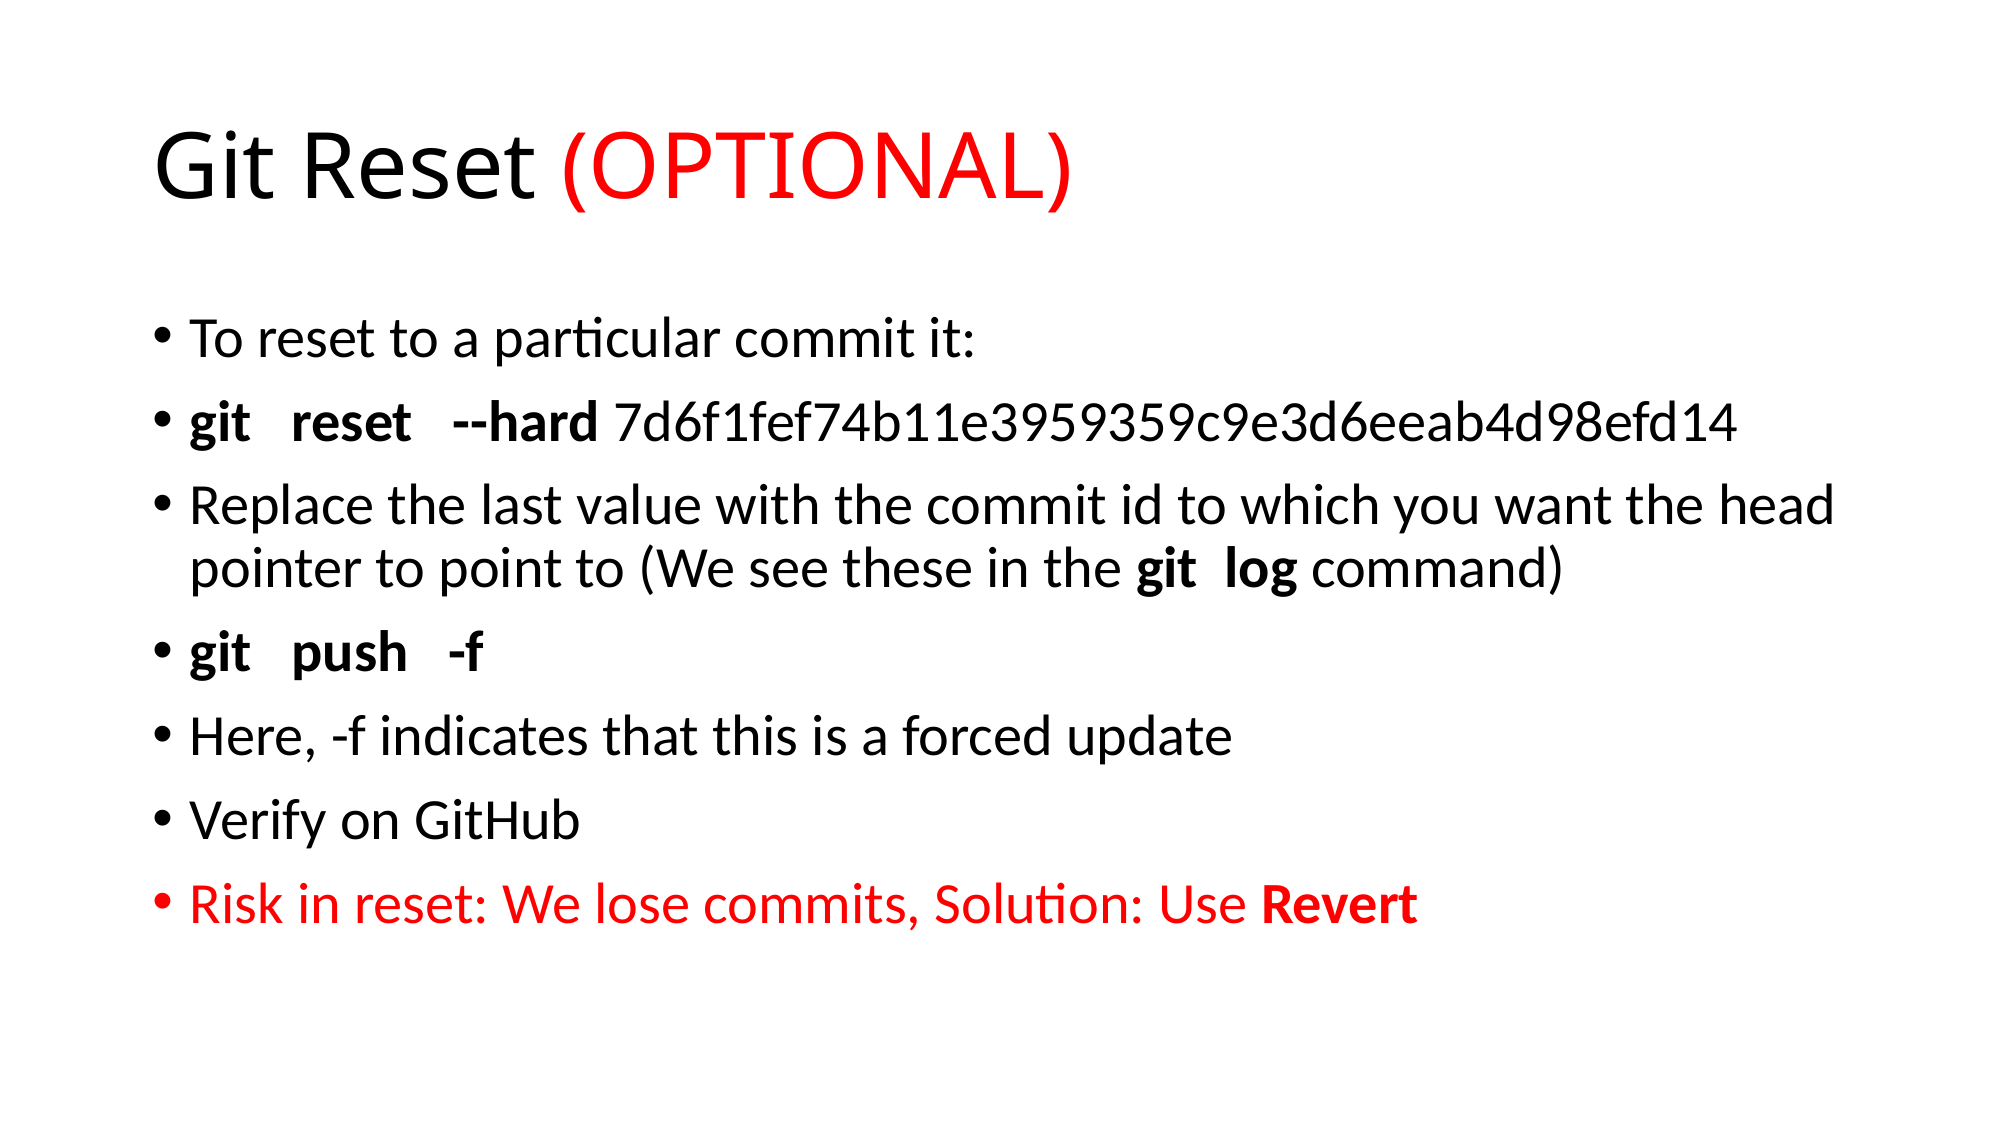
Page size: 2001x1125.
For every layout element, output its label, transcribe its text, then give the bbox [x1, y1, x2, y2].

title Git Reset (OPTIONAL) [137, 59, 1863, 278]
list To reset to a particular commit it: git reset --hard 7d6f1fef74b11e3959359c9e3d6eeab4d98efd14 Replace the last value with the commit id to which you want the head pointer to point to (We see these in the git log command) git push -f Here, -f indicates that this is a forced update Verify on GitHub Risk in reset: We lose commits, Solution: Use Revert [137, 299, 1863, 1014]
